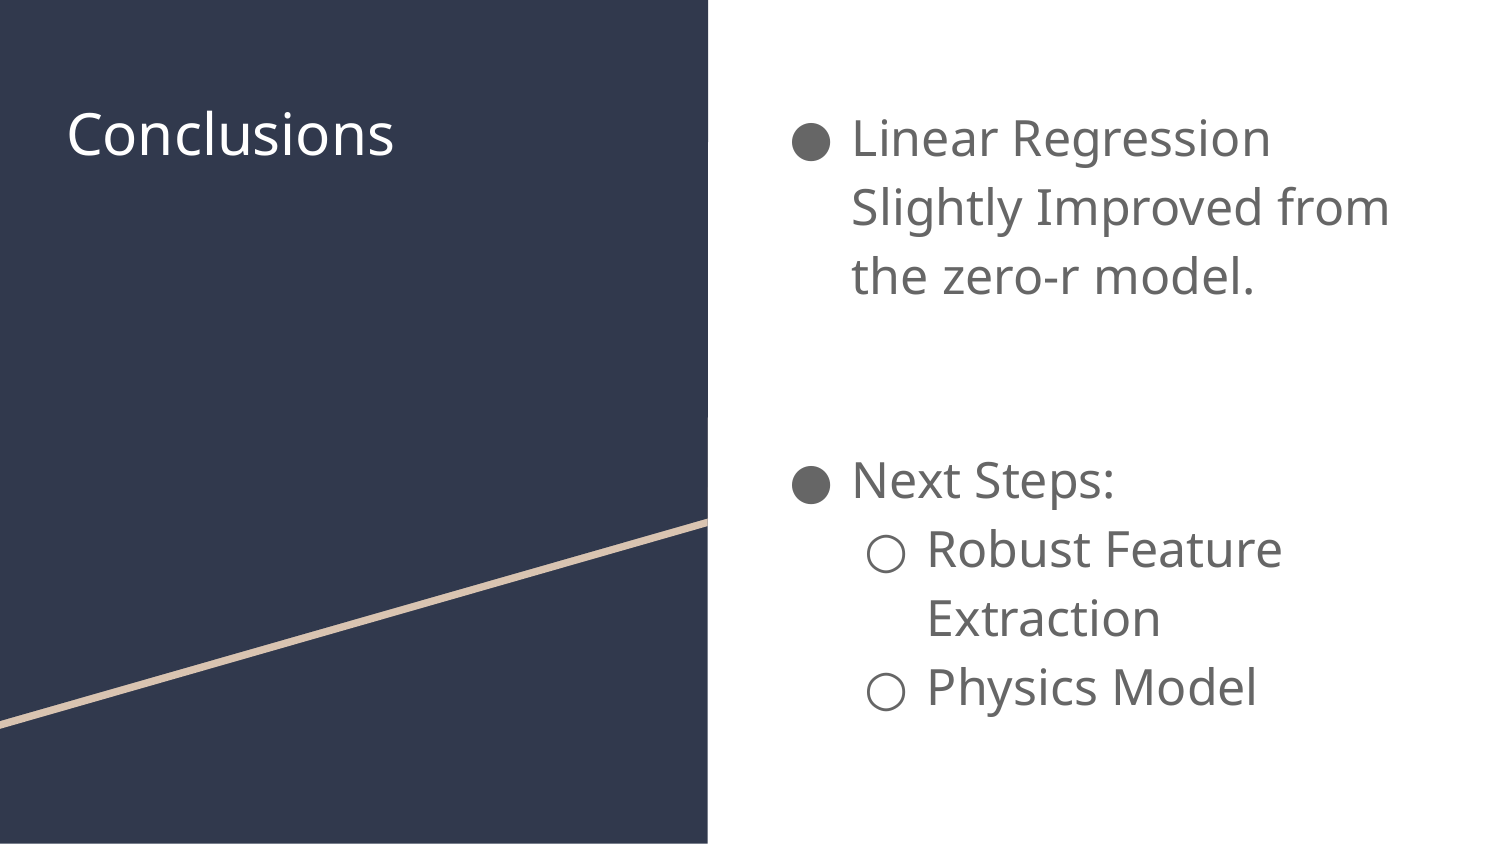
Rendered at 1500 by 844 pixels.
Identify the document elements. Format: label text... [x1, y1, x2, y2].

title Conclusions [51, 82, 660, 494]
list Linear Regression Slightly Improved from the zero-r model. Next Steps: Robust Feature Extraction Physics Model [761, 82, 1446, 755]
